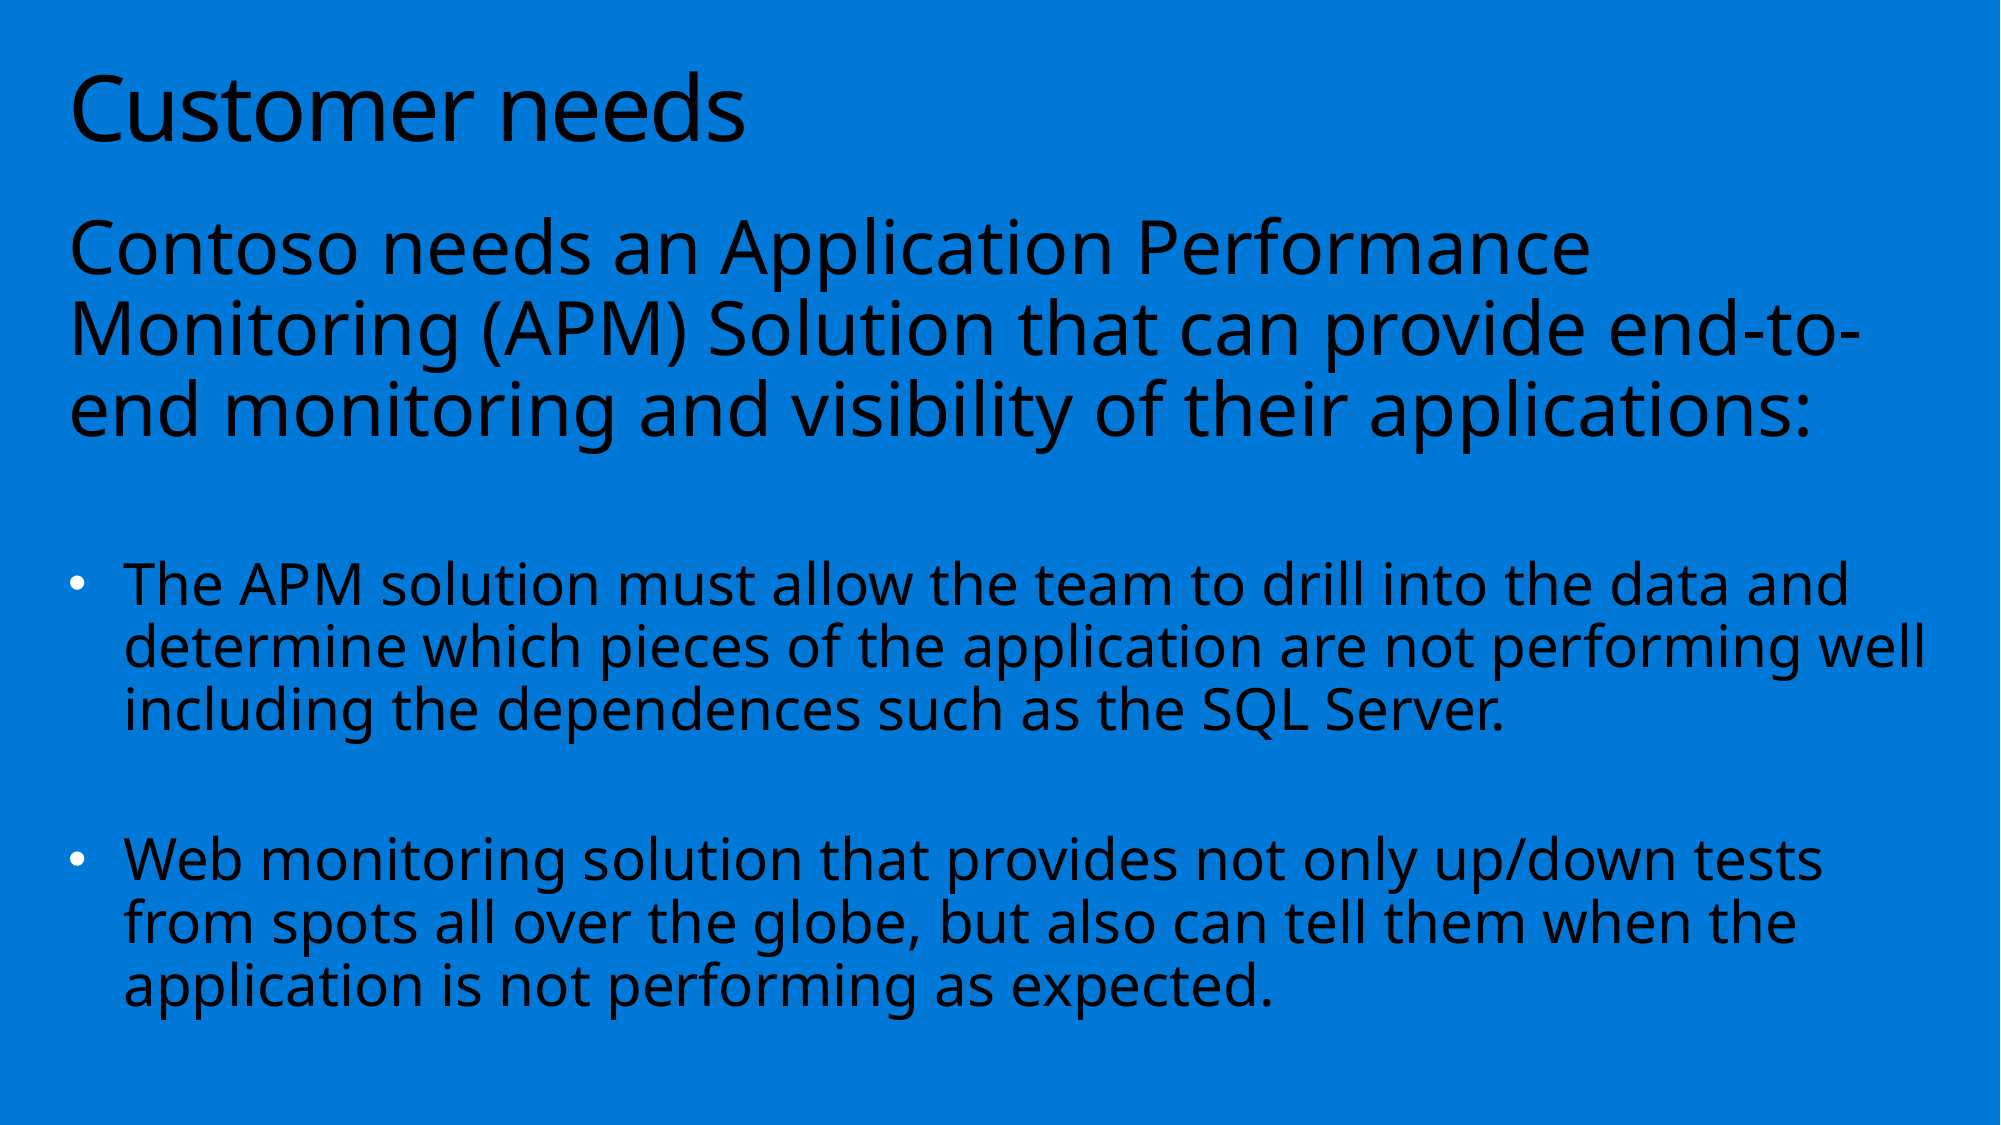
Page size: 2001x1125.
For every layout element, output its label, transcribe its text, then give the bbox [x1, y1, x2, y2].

title Customer needs [44, 47, 1957, 196]
list Contoso needs an Application Performance Monitoring (APM) Solution that can provide end-to-end monitoring and visibility of their applications: The APM solution must allow the team to drill into the data and determine which pieces of the application are not performing well including the dependences such as the SQL Server. Web monitoring solution that provides not only up/down tests from spots all over the globe, but also can tell them when the application is not performing as expected. [44, 195, 1956, 1125]
